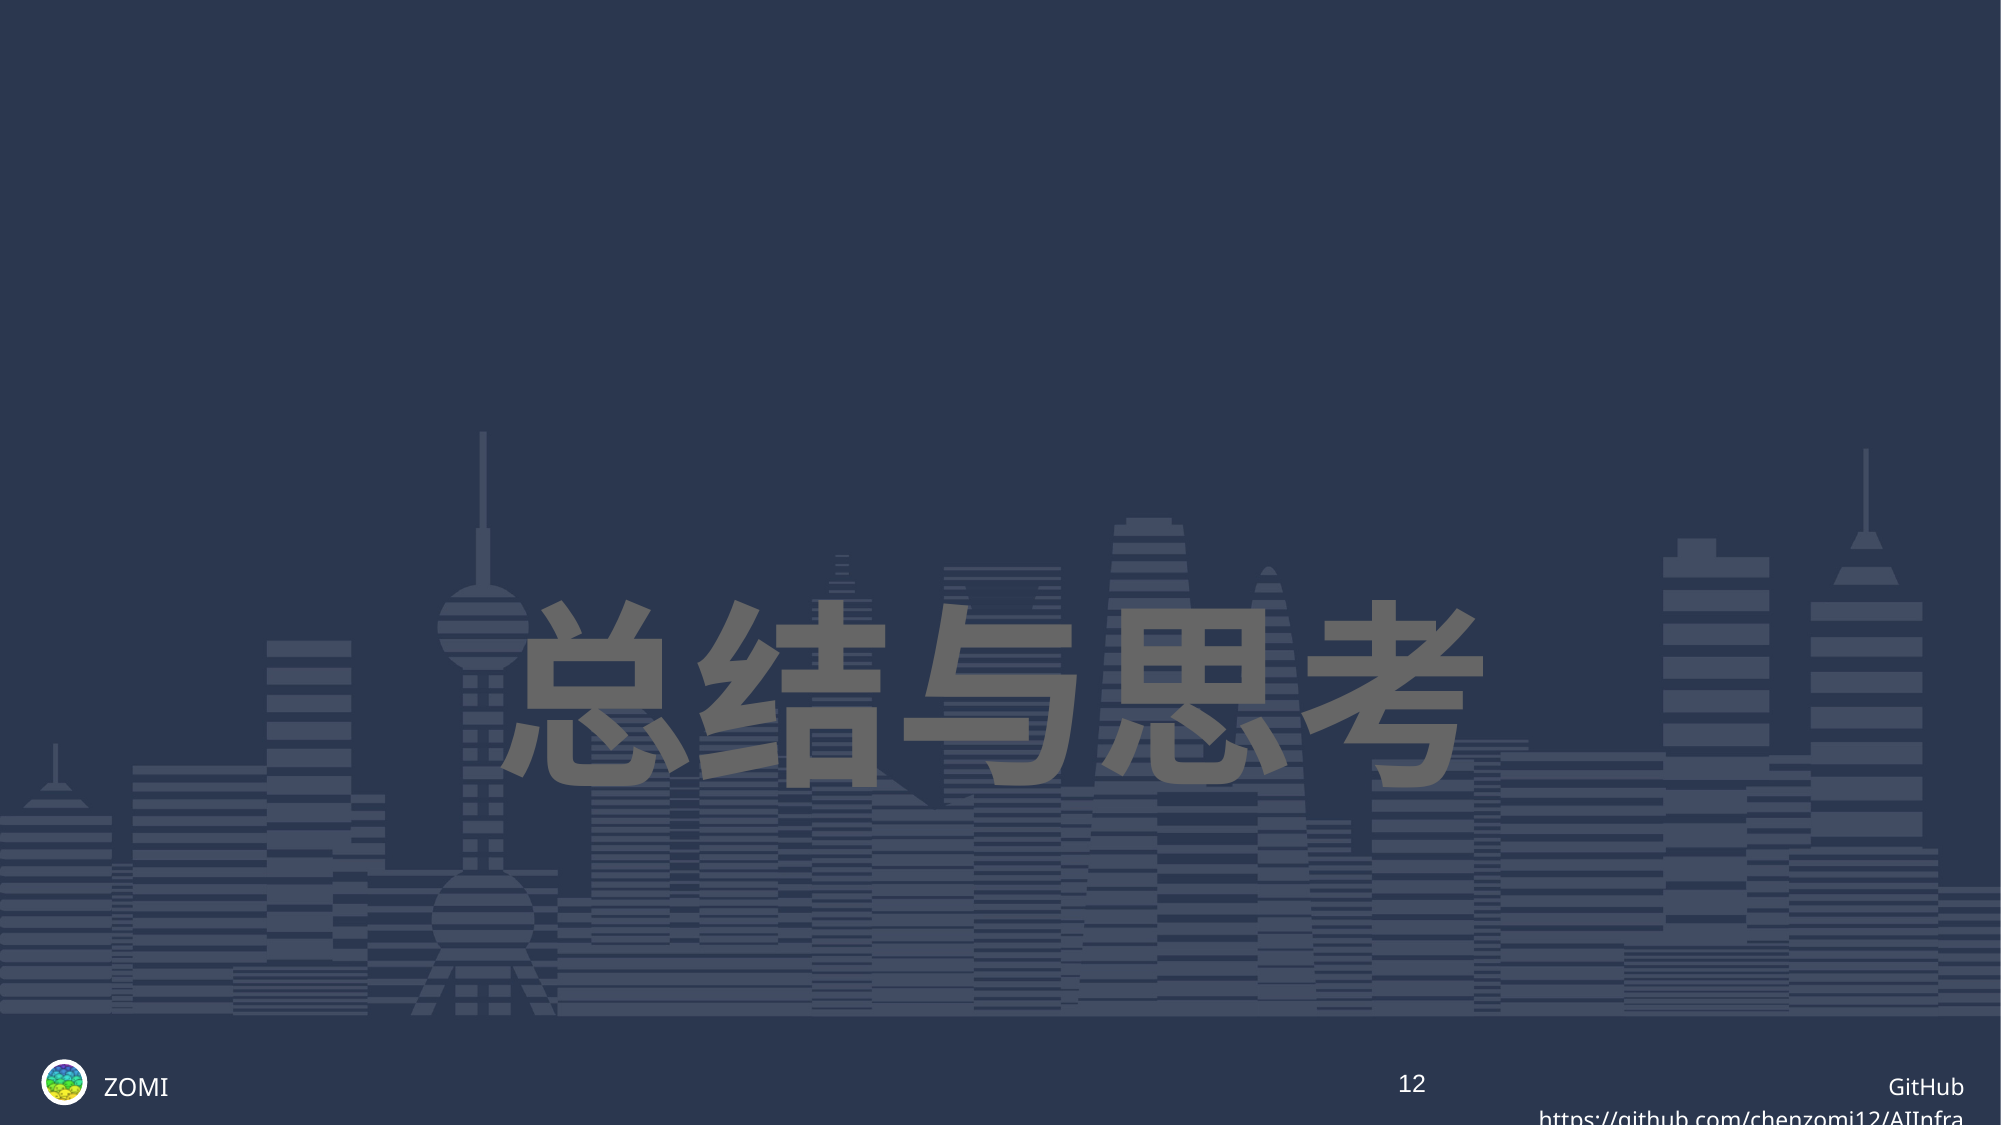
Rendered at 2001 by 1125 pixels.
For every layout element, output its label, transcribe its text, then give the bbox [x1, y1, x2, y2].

picture [1678, 1117, 1685, 1125]
picture [1923, 1117, 1929, 1125]
picture [1724, 1117, 1730, 1125]
list 总结与思考 [79, 394, 1910, 986]
picture [1709, 1117, 1717, 1125]
picture [1542, 1117, 1548, 1125]
picture [1573, 1117, 1580, 1125]
picture [1831, 1117, 1837, 1125]
picture [0, 0, 2001, 1125]
picture [1792, 1117, 1798, 1125]
picture [1620, 1117, 1627, 1125]
picture [1765, 1117, 1771, 1125]
picture [1816, 1117, 1824, 1125]
picture [1650, 1117, 1656, 1125]
